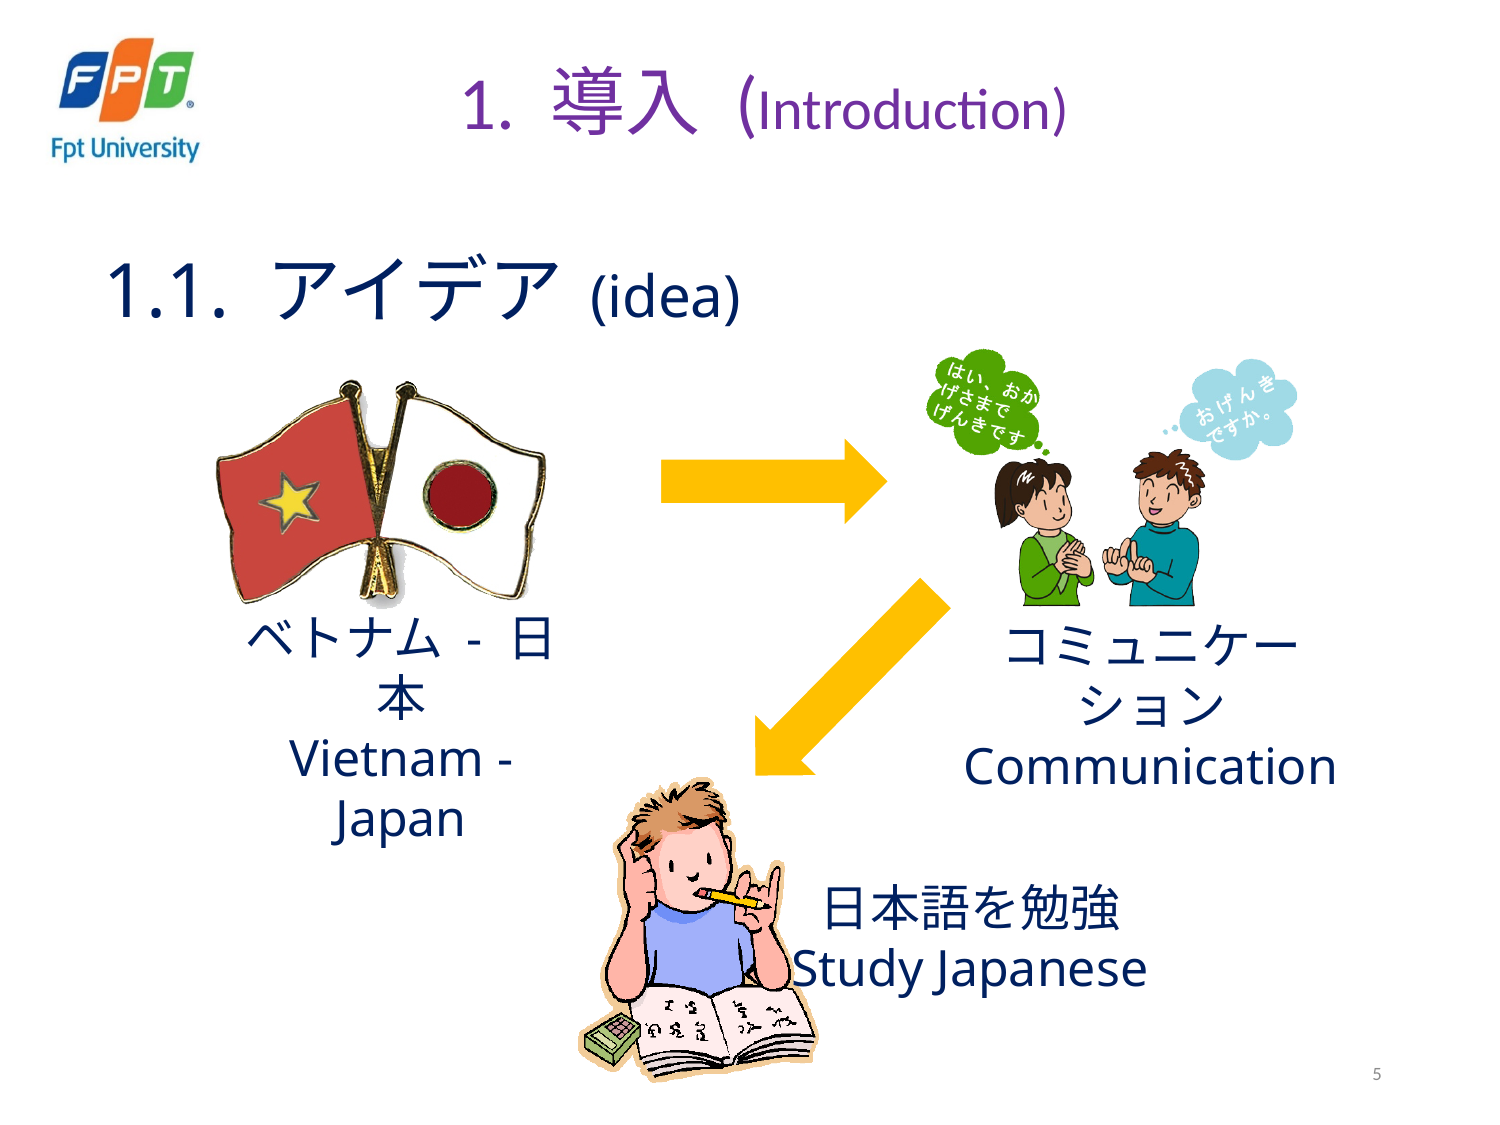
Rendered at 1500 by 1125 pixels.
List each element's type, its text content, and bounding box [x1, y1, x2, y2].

picture [925, 347, 1298, 617]
slide_number 5 [1059, 1042, 1397, 1103]
text_box 1.1. アイデア (idea) [88, 190, 1497, 340]
picture [2, 0, 248, 191]
picture [578, 777, 819, 1083]
text_box [751, 573, 939, 779]
text_box 日本語を勉強 Study Japanese [819, 868, 1170, 1004]
text_box 1. 導入 (Introduction) [443, 46, 1163, 152]
picture [187, 348, 567, 652]
text_box [658, 430, 893, 532]
text_box ベトナム - 日本 Vietnam - Japan [210, 598, 592, 854]
text_box コミュニケーション Communication [939, 607, 1364, 803]
